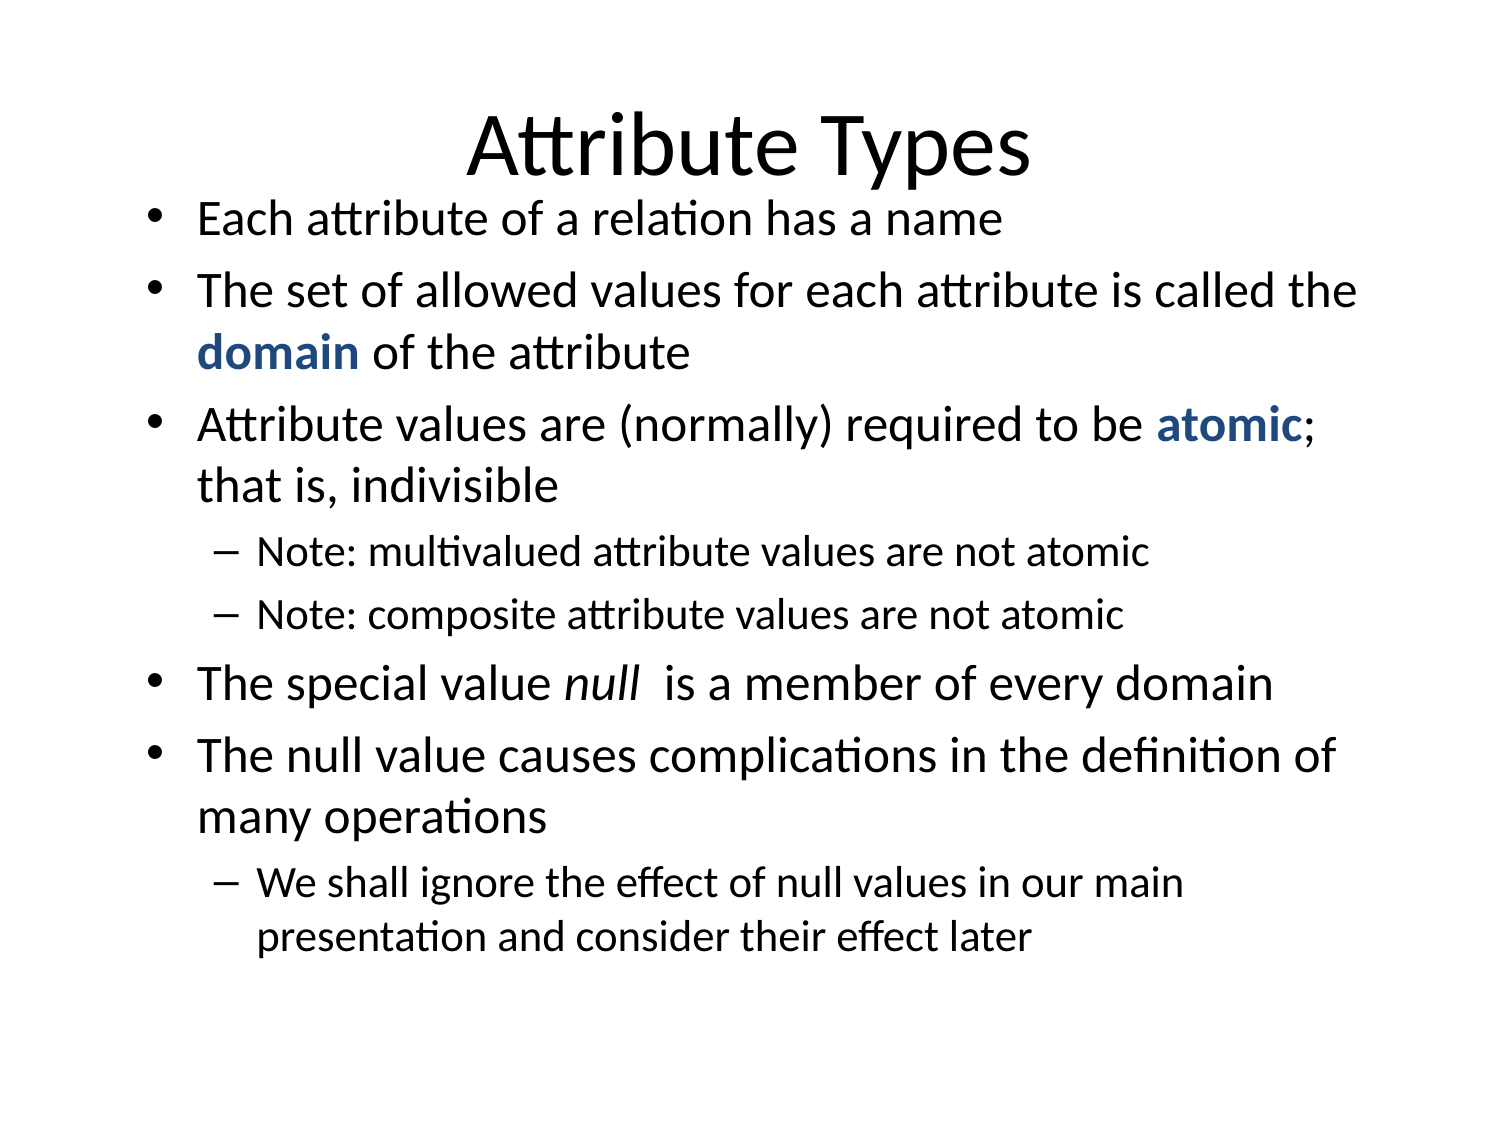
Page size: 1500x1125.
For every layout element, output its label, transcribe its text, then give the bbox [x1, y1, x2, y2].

title Attribute Types [75, 45, 1425, 233]
list Each attribute of a relation has a name The set of allowed values for each attribute is called the domain of the attribute Attribute values are (normally) required to be atomic; that is, indivisible Note: multivalued attribute values are not atomic Note: composite attribute values are not atomic The special value null is a member of every domain The null value causes complications in the definition of many operations We shall ignore the effect of null values in our main presentation and consider their effect later [130, 176, 1419, 977]
